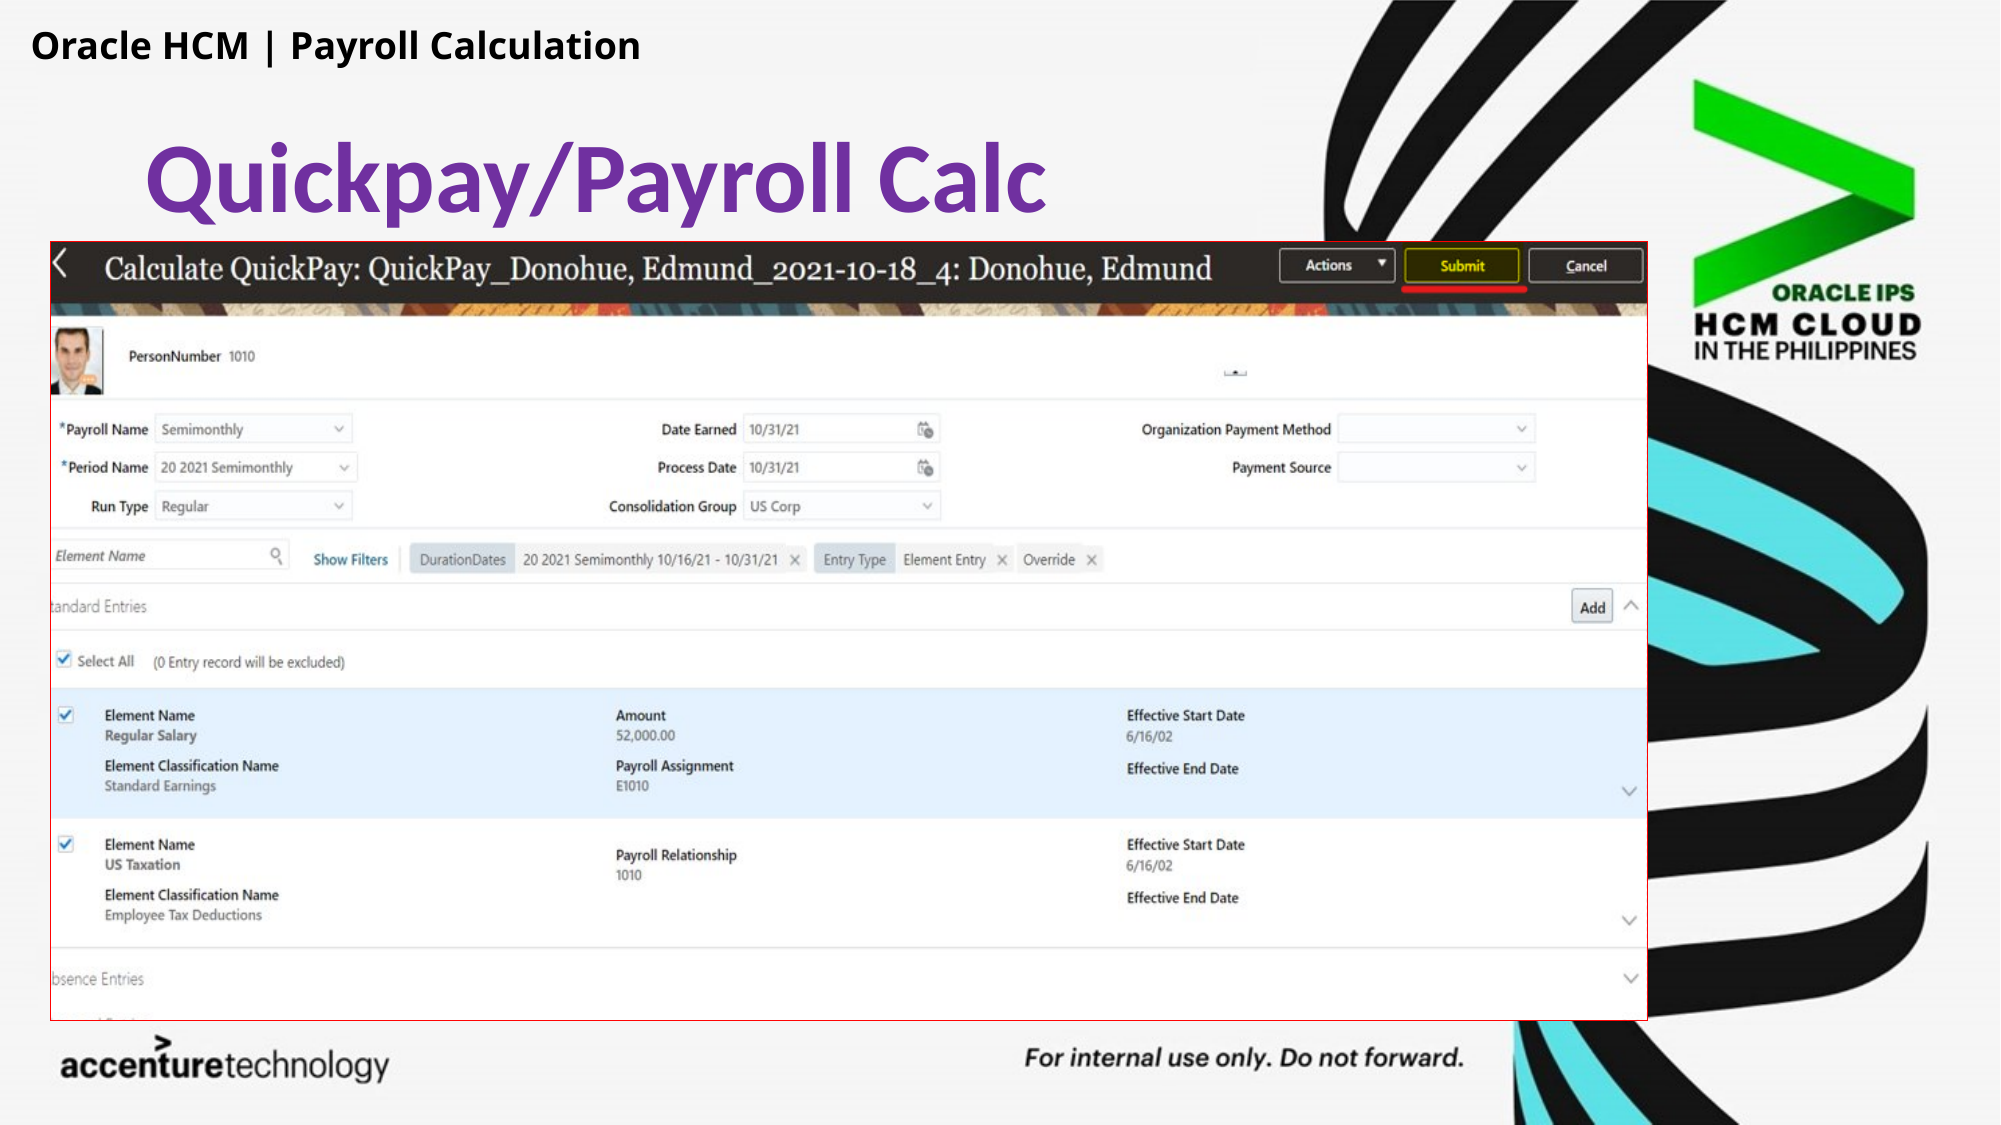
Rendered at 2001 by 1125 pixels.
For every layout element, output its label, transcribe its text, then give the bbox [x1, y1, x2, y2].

picture [0, 0, 2001, 1125]
text_box Quickpay/Payroll Calc [130, 104, 1063, 240]
text_box Oracle HCM | Payroll Calculation [15, 14, 1028, 74]
